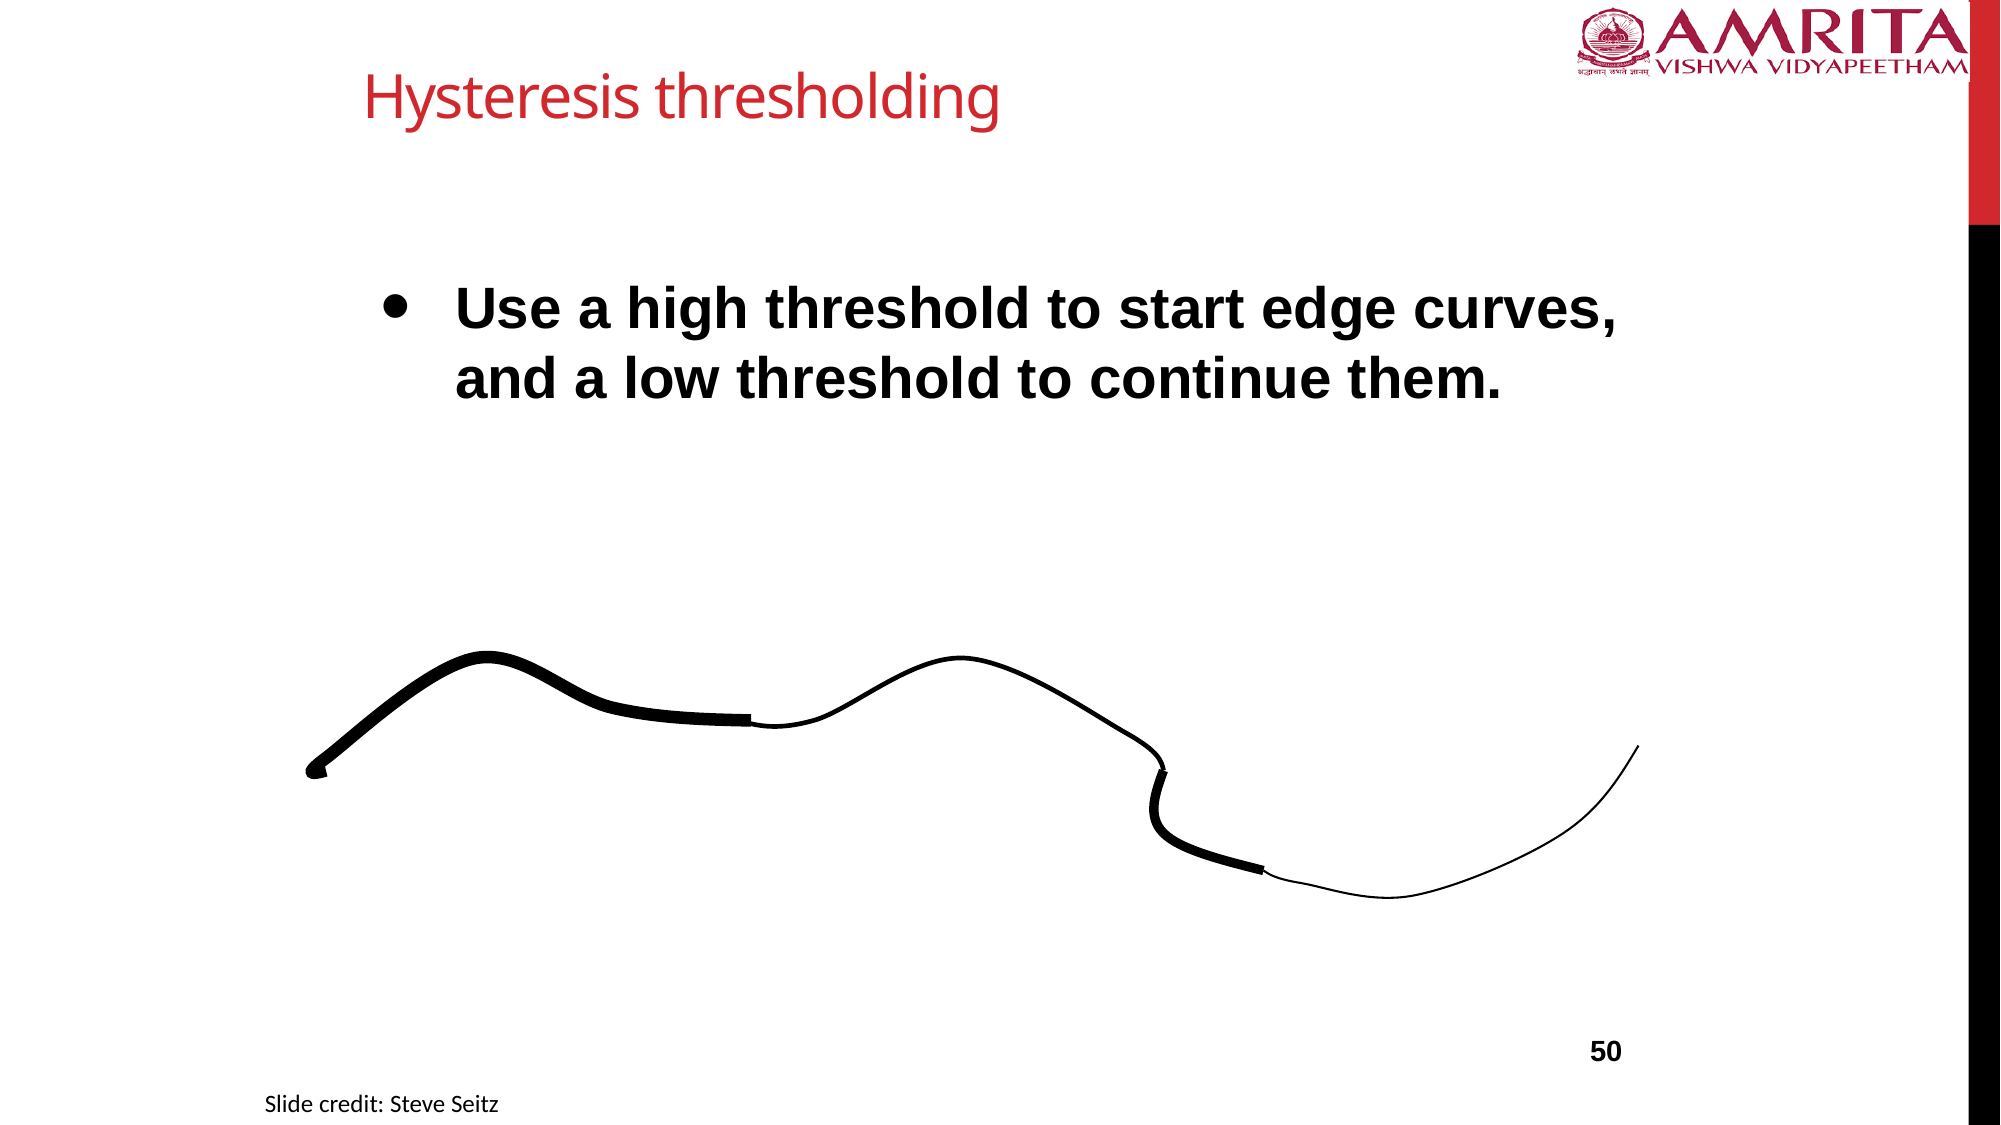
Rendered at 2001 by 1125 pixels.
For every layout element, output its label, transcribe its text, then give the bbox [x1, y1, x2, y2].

picture [1623, 2, 1970, 82]
text_box [311, 657, 740, 773]
text_box Slide credit: Steve Seitz [249, 1079, 575, 1125]
title Hysteresis thresholding [347, 0, 1623, 188]
list Use a high threshold to start edge curves, and a low threshold to continue them. [365, 262, 1641, 938]
text_box [738, 657, 1164, 771]
text_box [1153, 770, 1263, 871]
slide_number 50 [1325, 1025, 1638, 1100]
text_box [1263, 745, 1639, 898]
